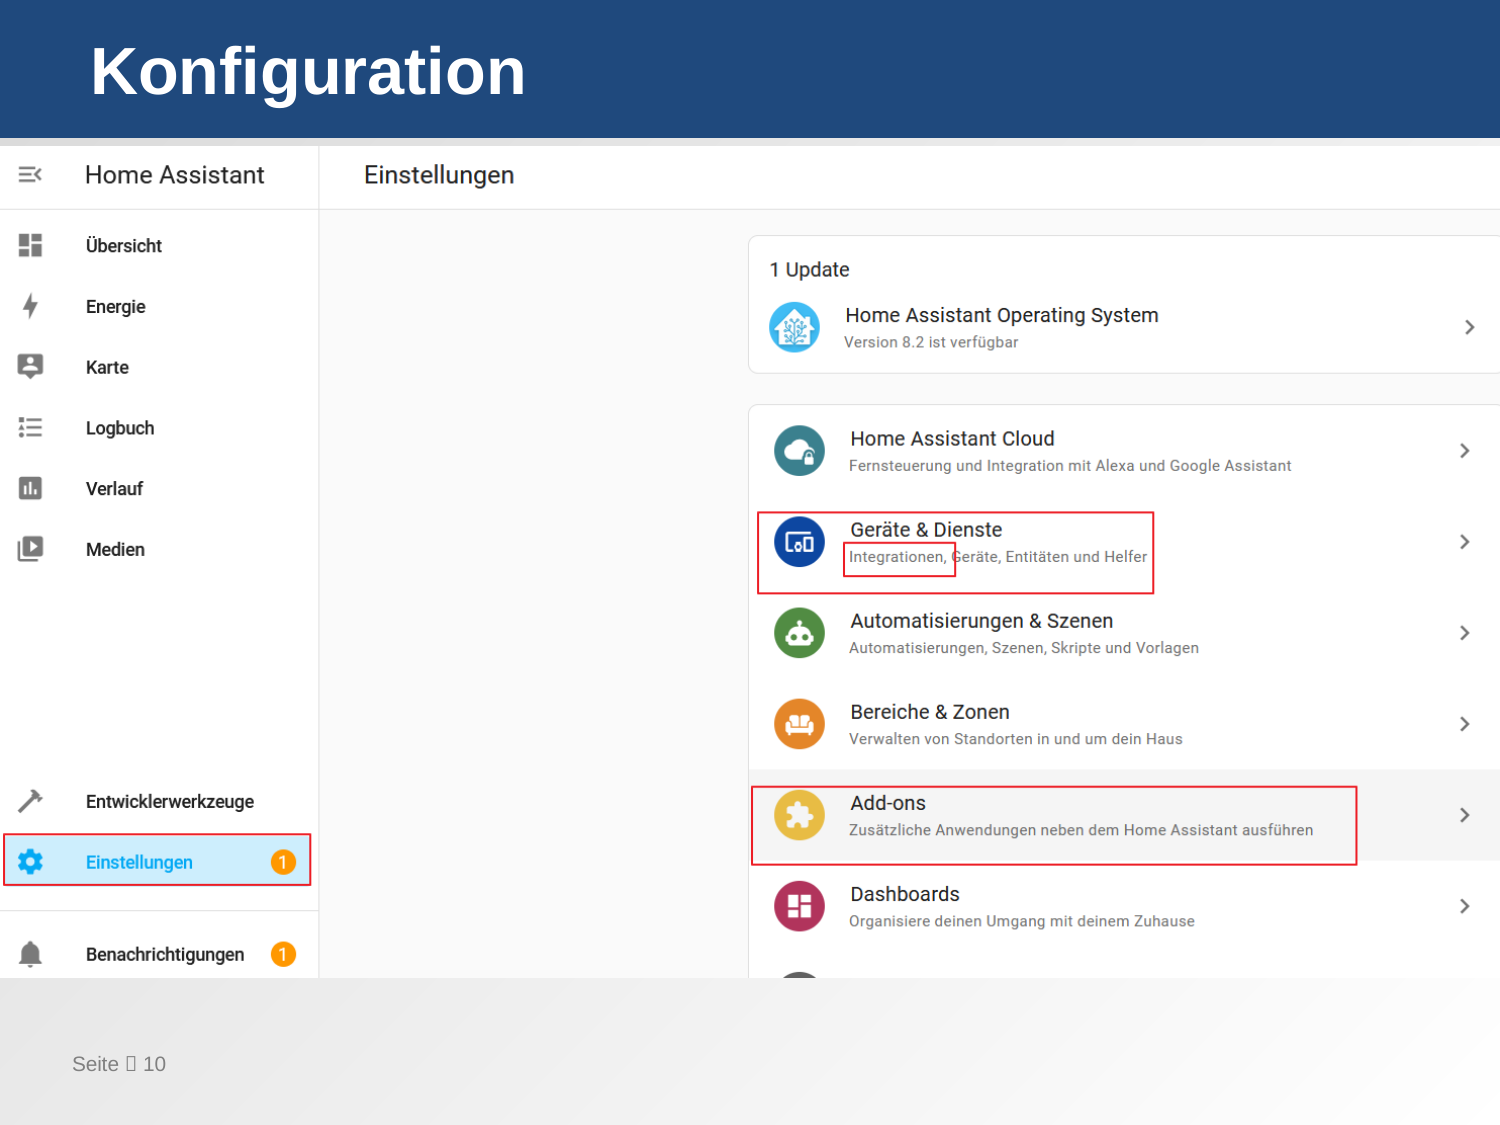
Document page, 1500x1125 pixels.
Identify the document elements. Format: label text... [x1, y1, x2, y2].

picture [0, 146, 1500, 979]
title Konfiguration [75, 20, 1425, 145]
